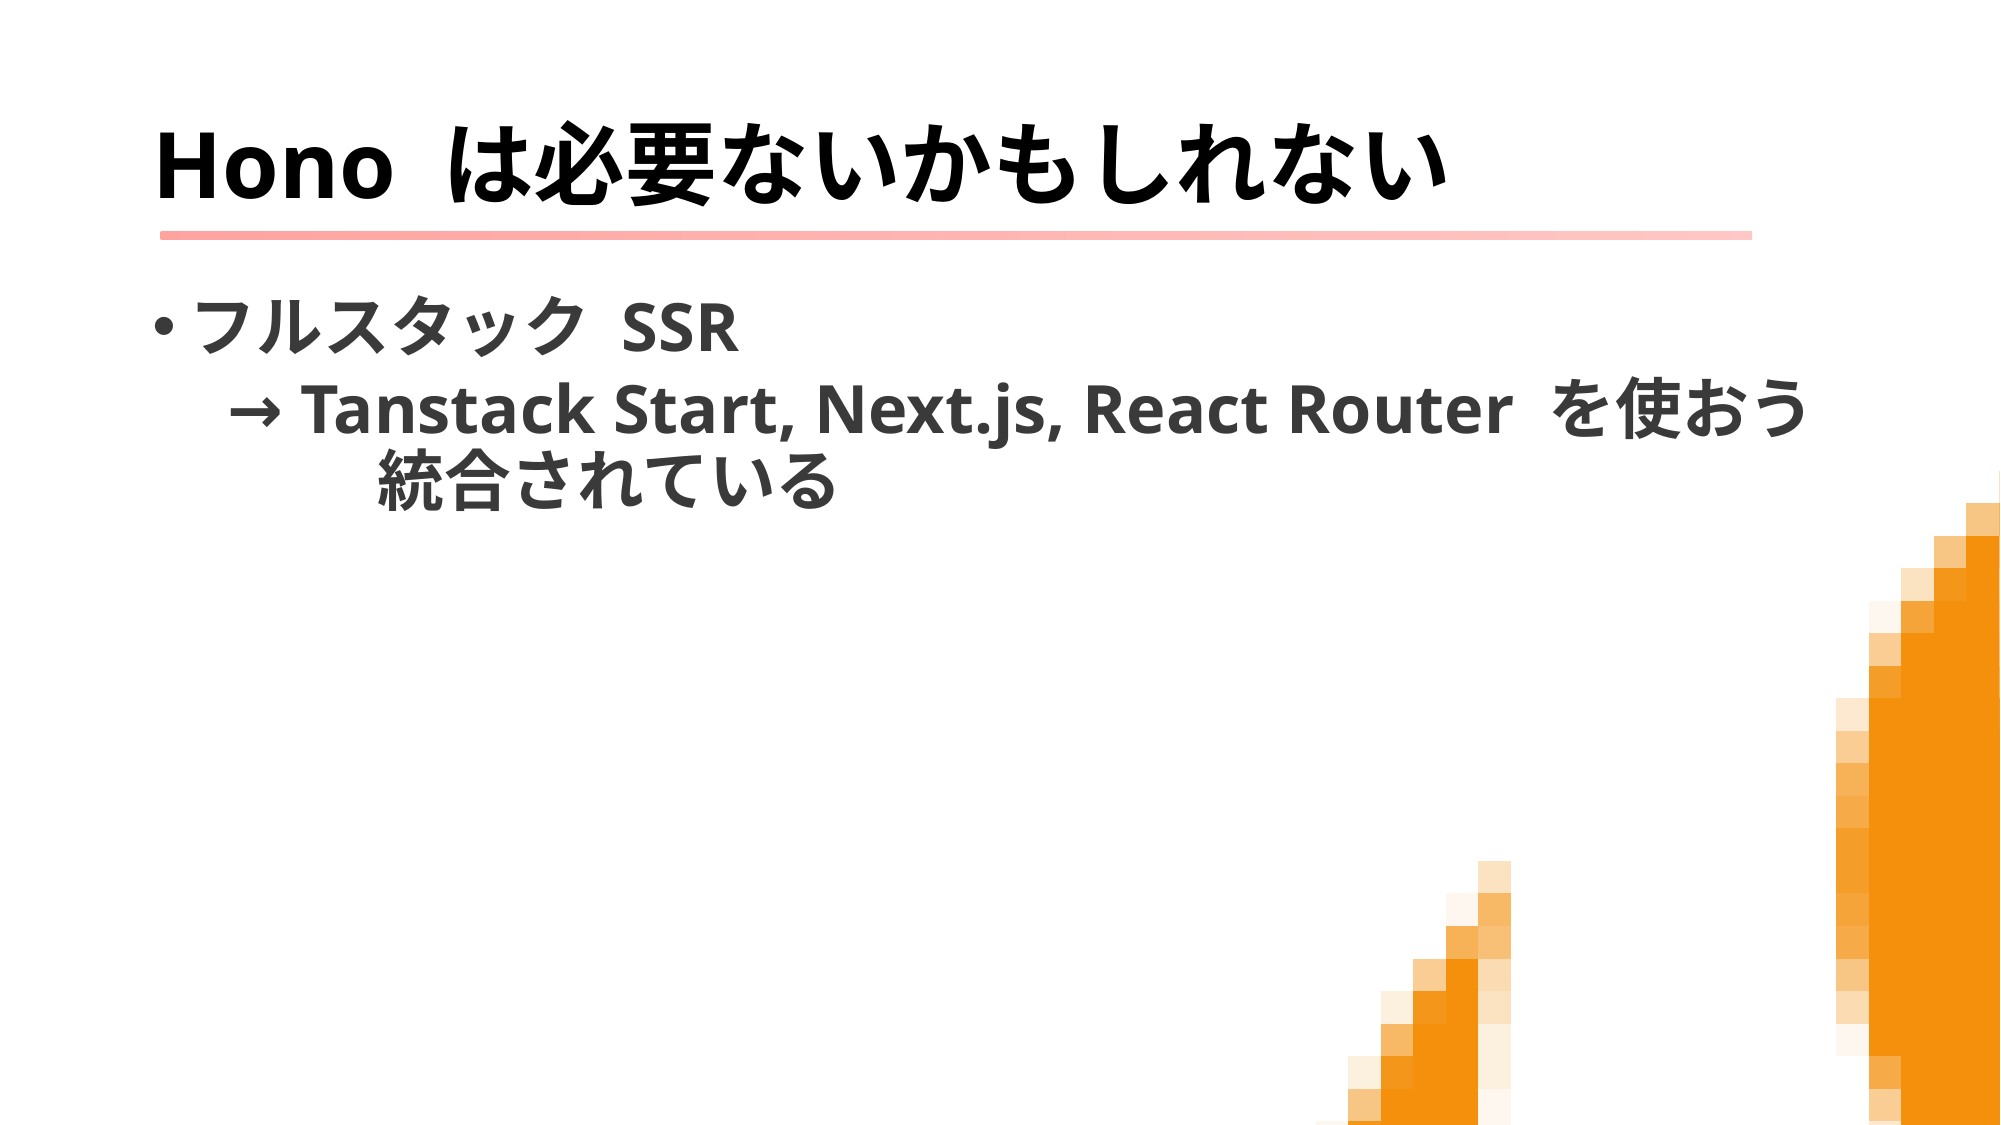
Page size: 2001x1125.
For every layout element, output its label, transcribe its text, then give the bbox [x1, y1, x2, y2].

picture [1186, 341, 2000, 1125]
text_box [159, 230, 1754, 241]
list フルスタック SSR → Tanstack Start, Next.js, React Router を使おう 統合されている [137, 286, 1863, 563]
title Hono は必要ないかもしれない [137, 59, 1863, 278]
